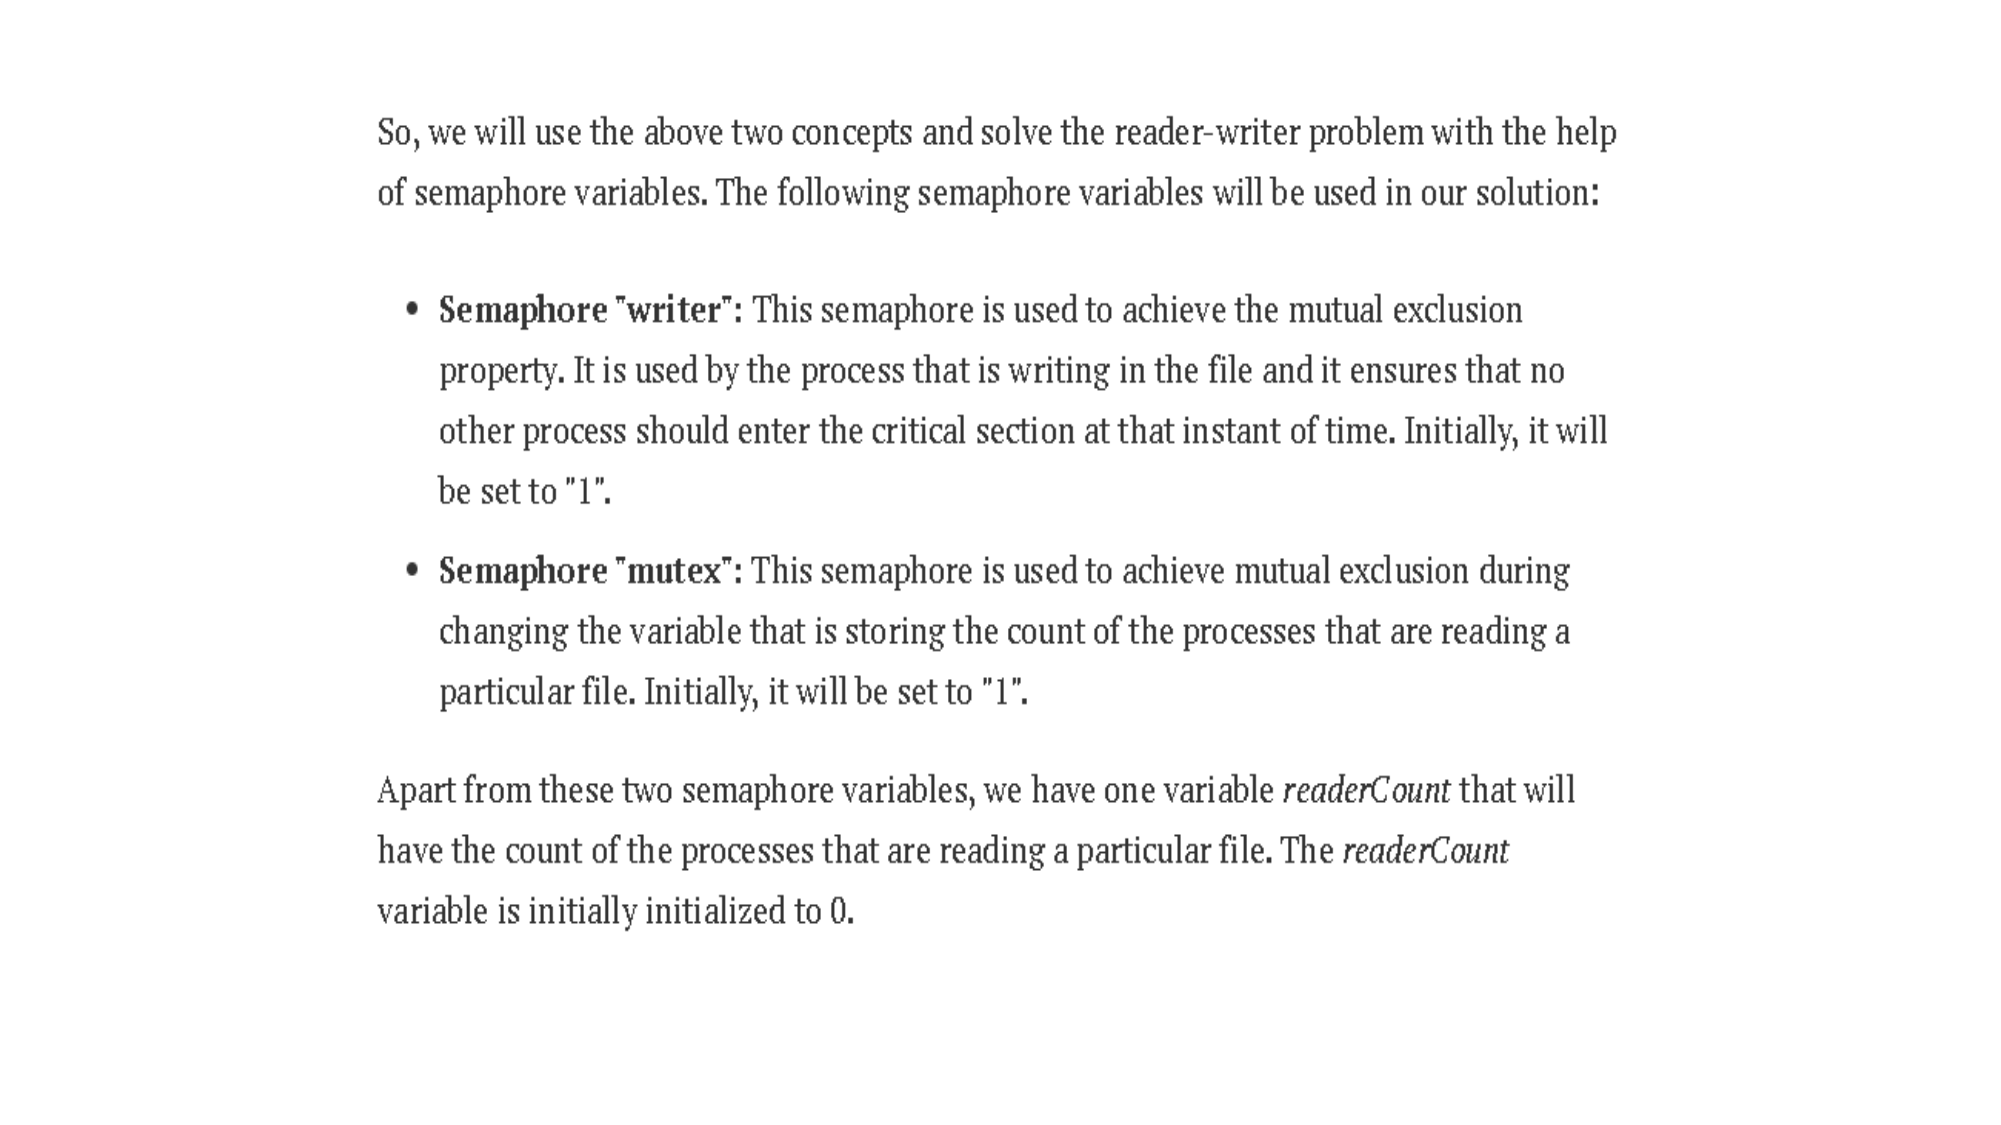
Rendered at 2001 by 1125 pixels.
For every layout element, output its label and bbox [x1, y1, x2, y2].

list [327, 109, 1647, 973]
